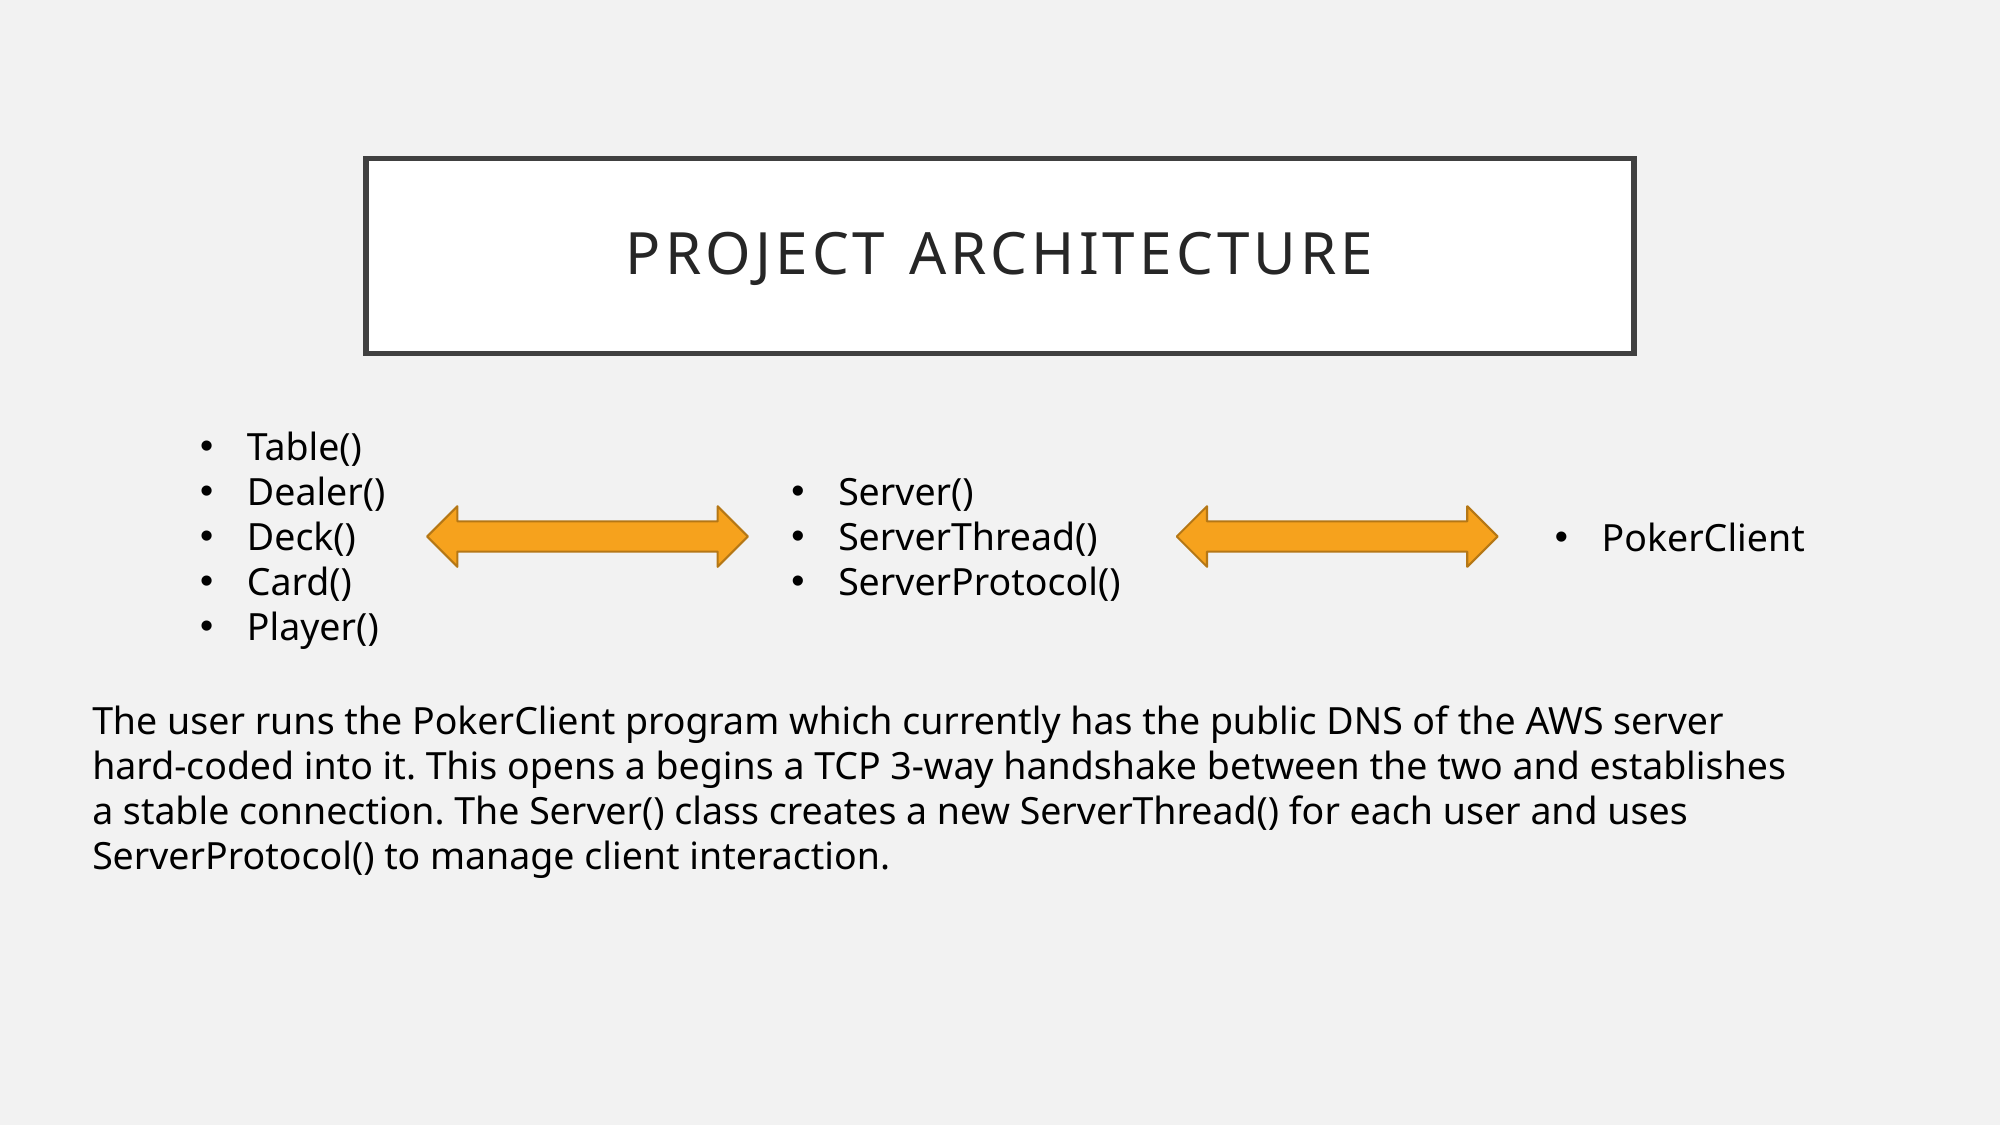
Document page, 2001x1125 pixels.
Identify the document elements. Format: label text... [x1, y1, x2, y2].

text_box Table() Dealer() Deck() Card() Player() [185, 415, 401, 656]
title project architecture [363, 156, 1637, 356]
text_box [426, 505, 749, 568]
text_box The user runs the PokerClient program which currently has the public DNS of the AWS server hard-coded into it. This opens a begins a TCP 3-way handshake between the two and establishes a stable connection. The Server() class creates a new ServerThread() for each user and uses ServerProtocol() to manage client interaction. [77, 689, 1803, 885]
text_box [1176, 505, 1499, 568]
text_box Server() ServerThread() ServerProtocol() [776, 460, 1136, 611]
text_box PokerClient [1540, 506, 1820, 566]
